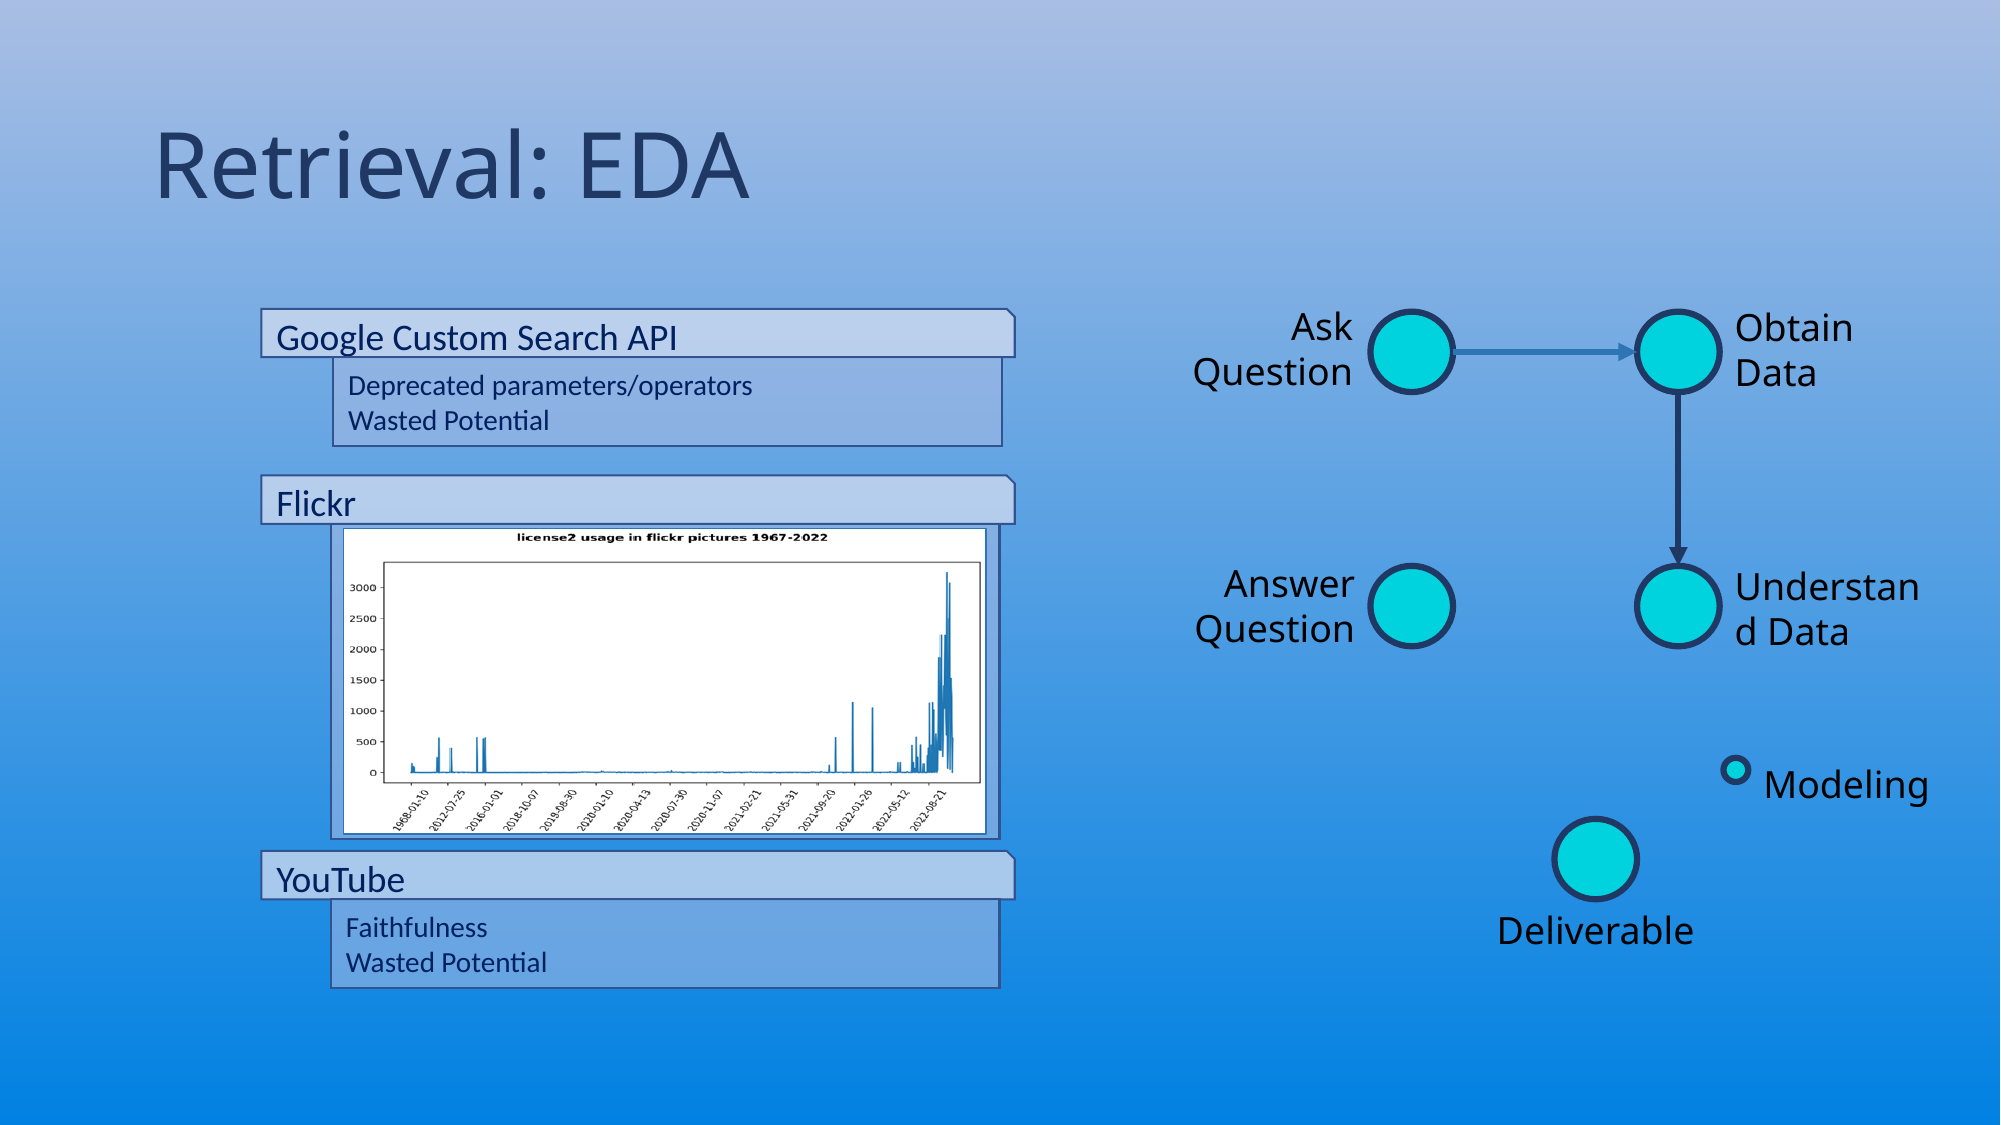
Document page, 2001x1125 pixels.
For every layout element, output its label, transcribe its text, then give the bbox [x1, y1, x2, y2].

title Retrieval: EDA [137, 59, 1863, 278]
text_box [1080, 295, 1957, 932]
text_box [261, 308, 1015, 989]
